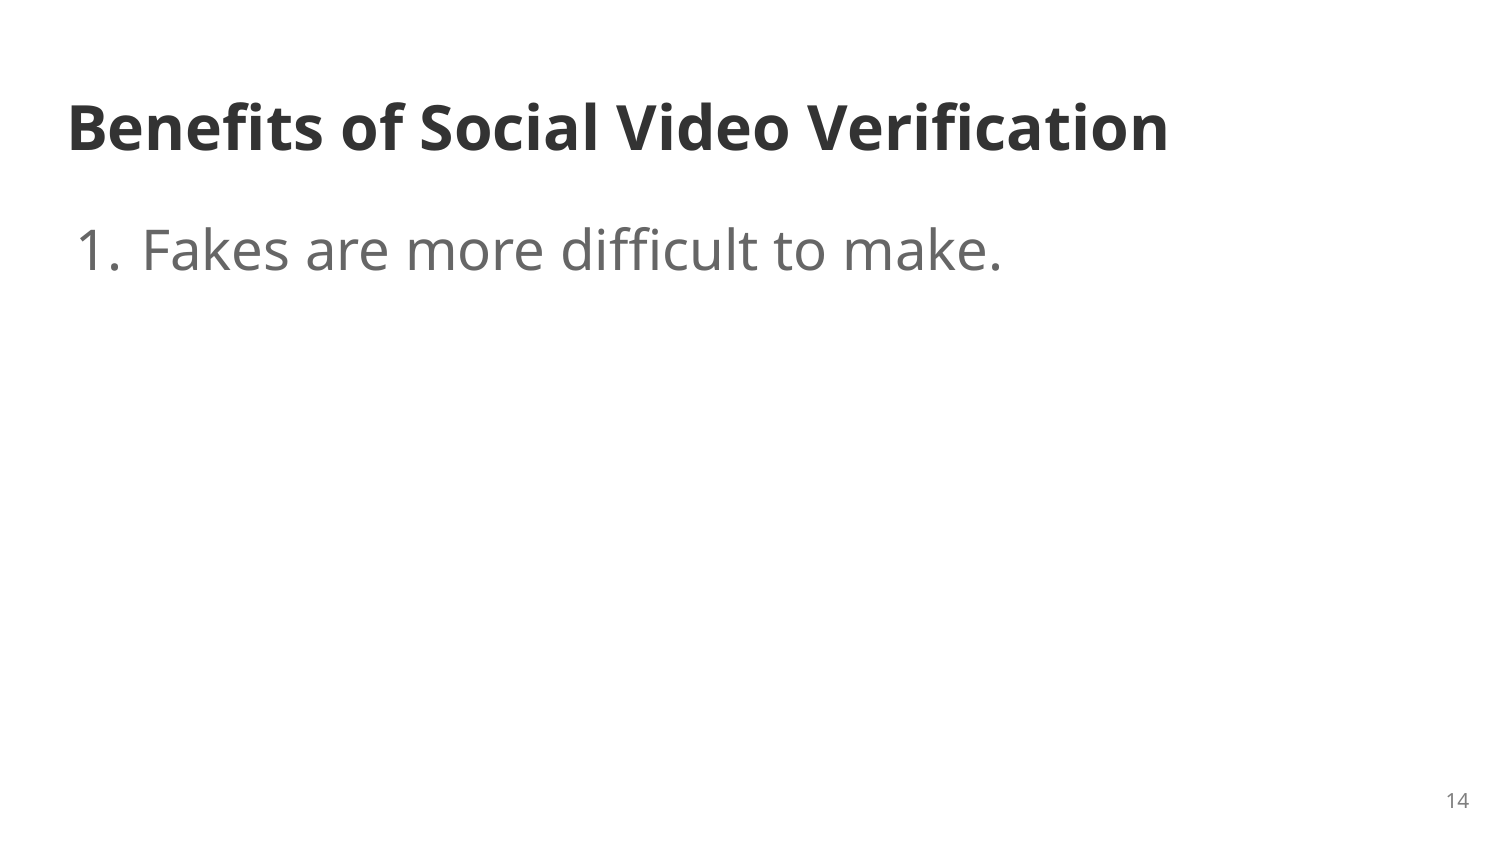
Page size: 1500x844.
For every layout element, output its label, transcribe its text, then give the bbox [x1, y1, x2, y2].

title Benefits of Social Video Verification [51, 72, 1449, 176]
list Fakes are more difficult to make. [51, 189, 1449, 390]
slide_number 14 [1394, 769, 1484, 834]
